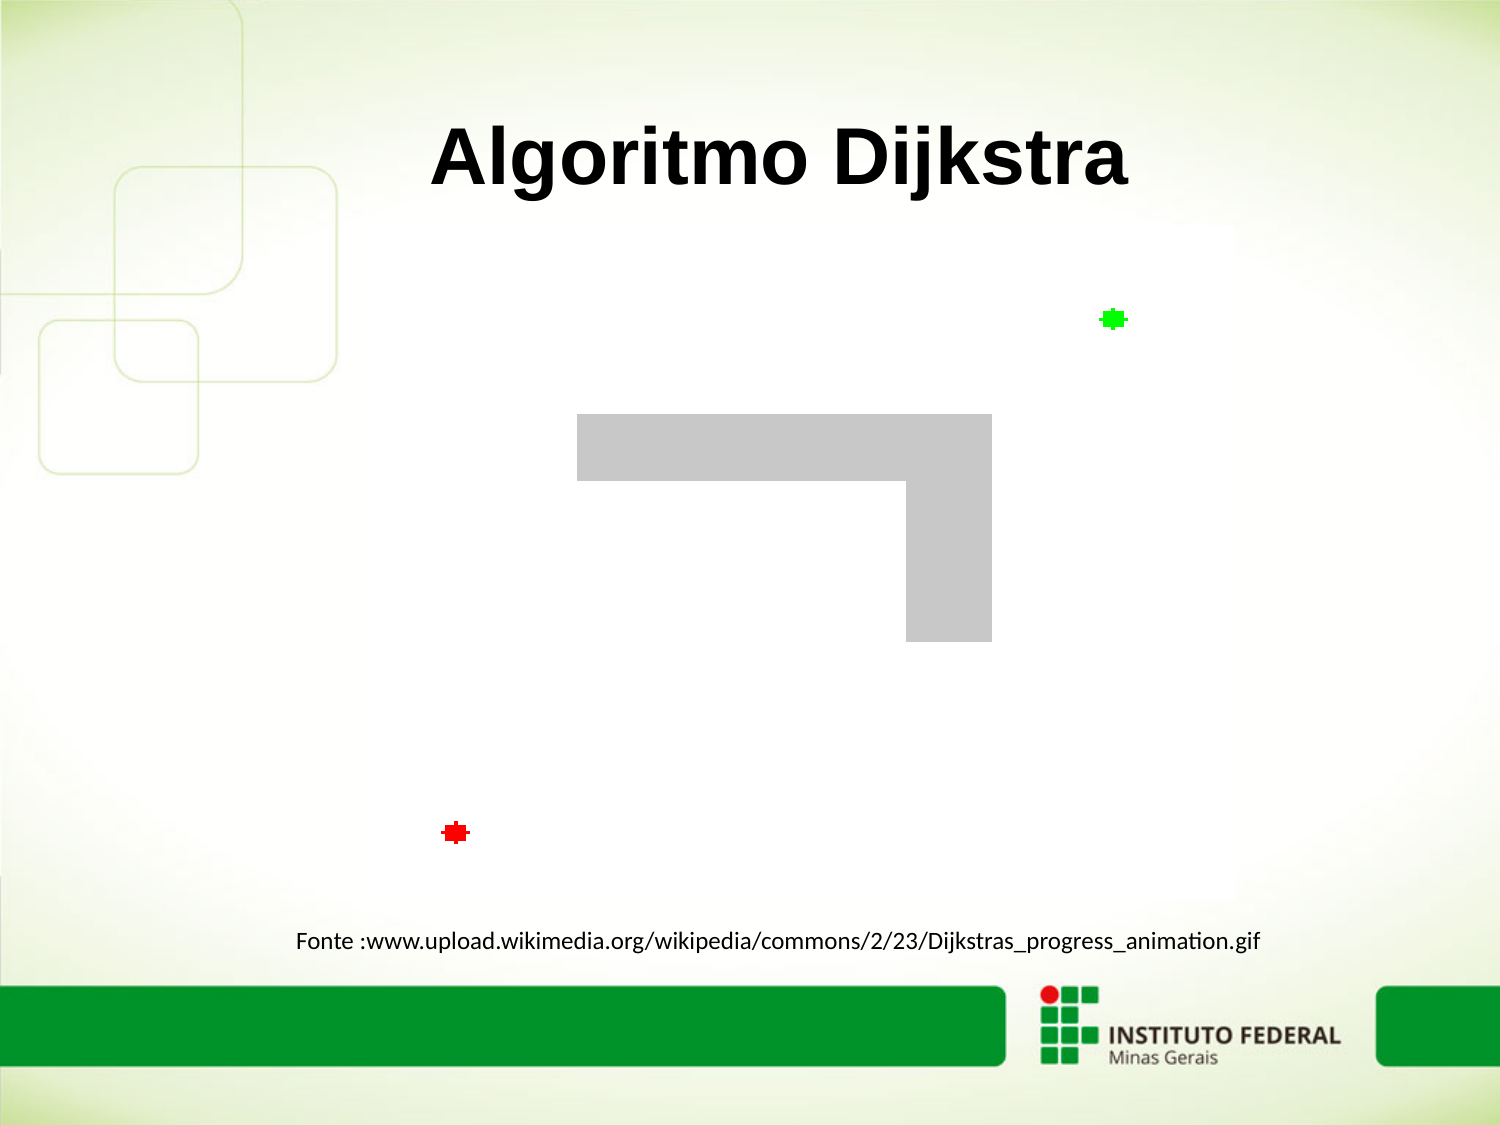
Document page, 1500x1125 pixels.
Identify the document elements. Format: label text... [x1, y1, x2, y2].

title Algoritmo Dijkstra [377, 58, 1182, 224]
picture [0, 0, 1500, 1125]
text_box Fonte :www.upload.wikimedia.org/wikipedia/commons/2/23/Dijkstras_progress_animation.gif [281, 916, 1278, 962]
